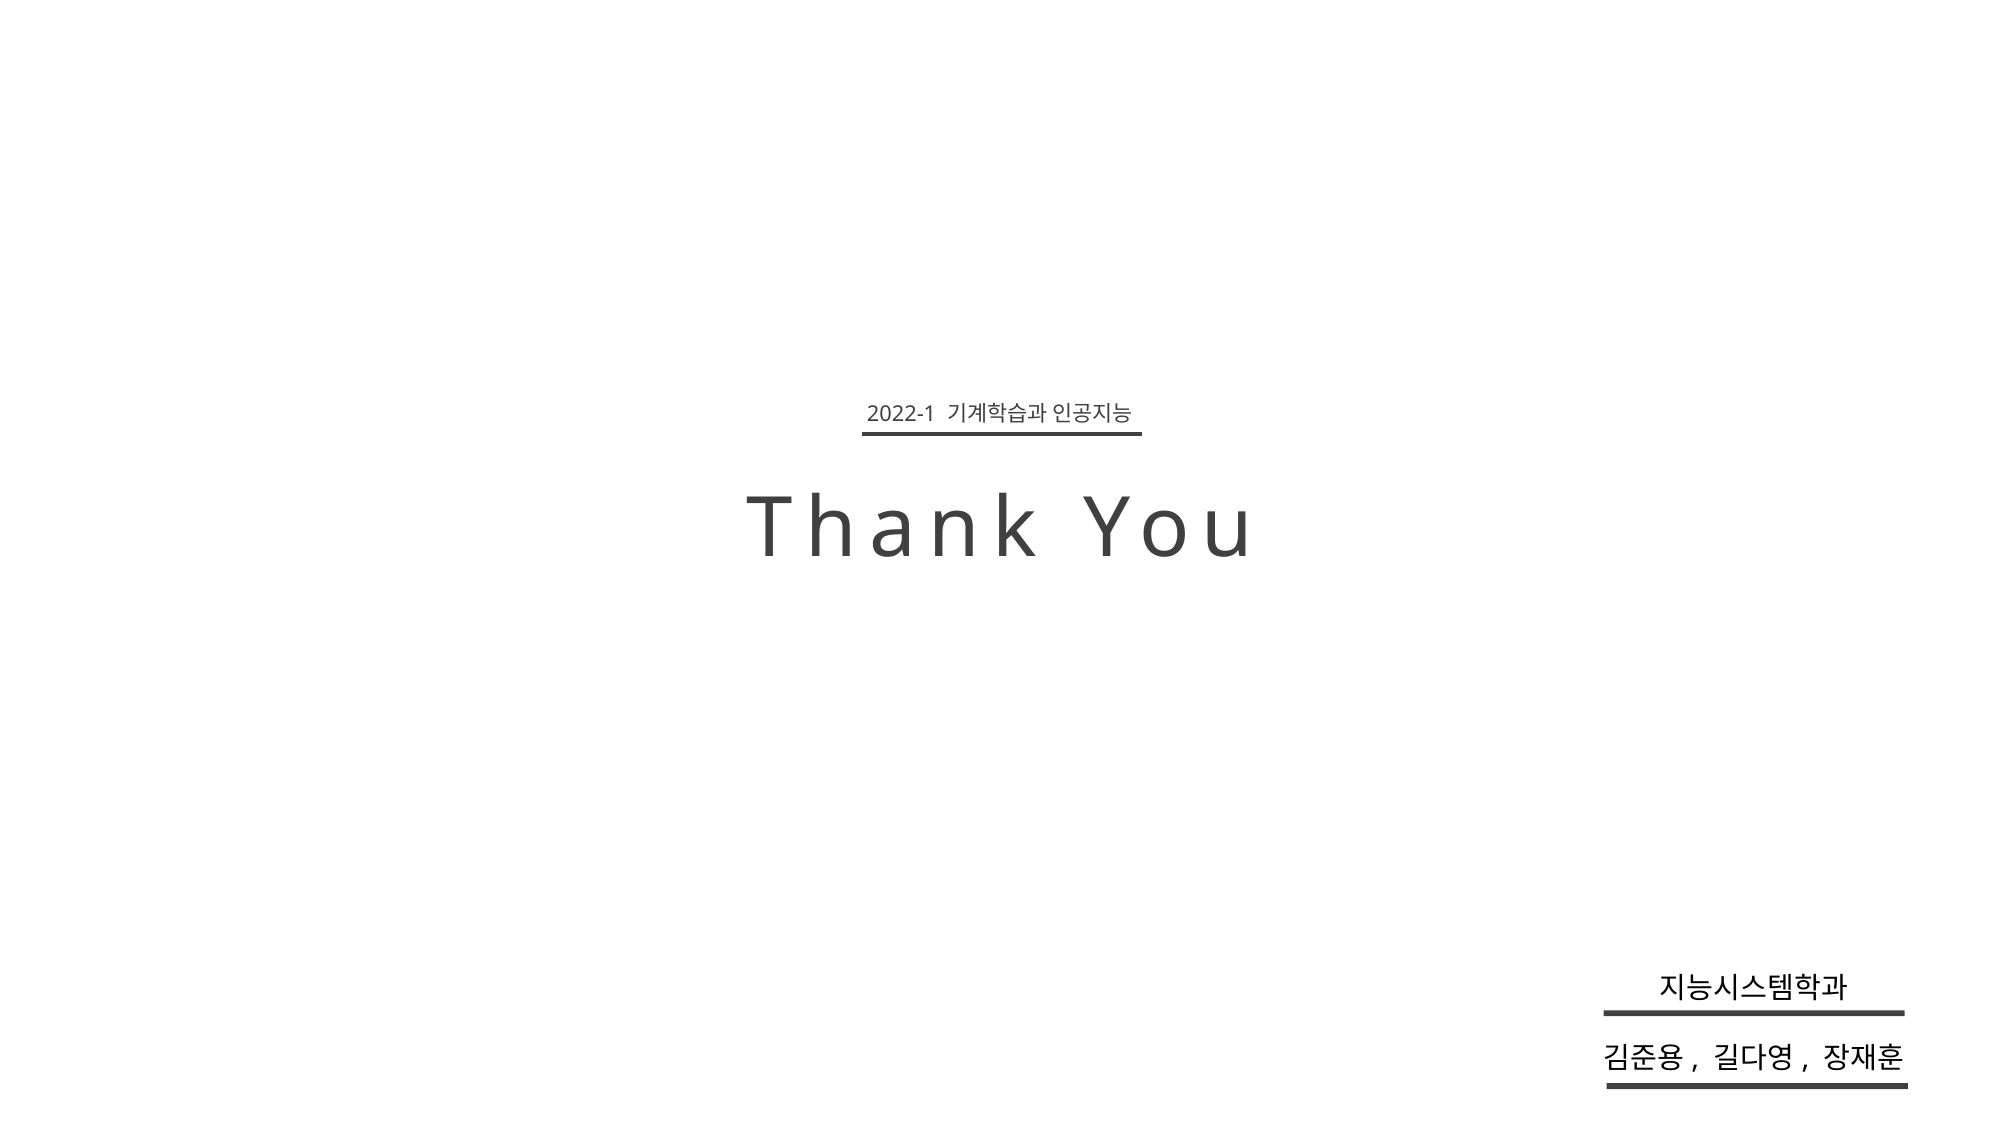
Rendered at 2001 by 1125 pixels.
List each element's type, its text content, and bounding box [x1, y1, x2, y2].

text_box [1606, 1082, 1909, 1090]
text_box [1602, 1009, 1906, 1017]
text_box 2022-1 기계학습과 인공지능 [712, 392, 1288, 434]
text_box Thank You [548, 465, 1452, 581]
text_box 지능시스템학과 김준용, 길다영, 장재훈 [1579, 945, 1929, 1063]
